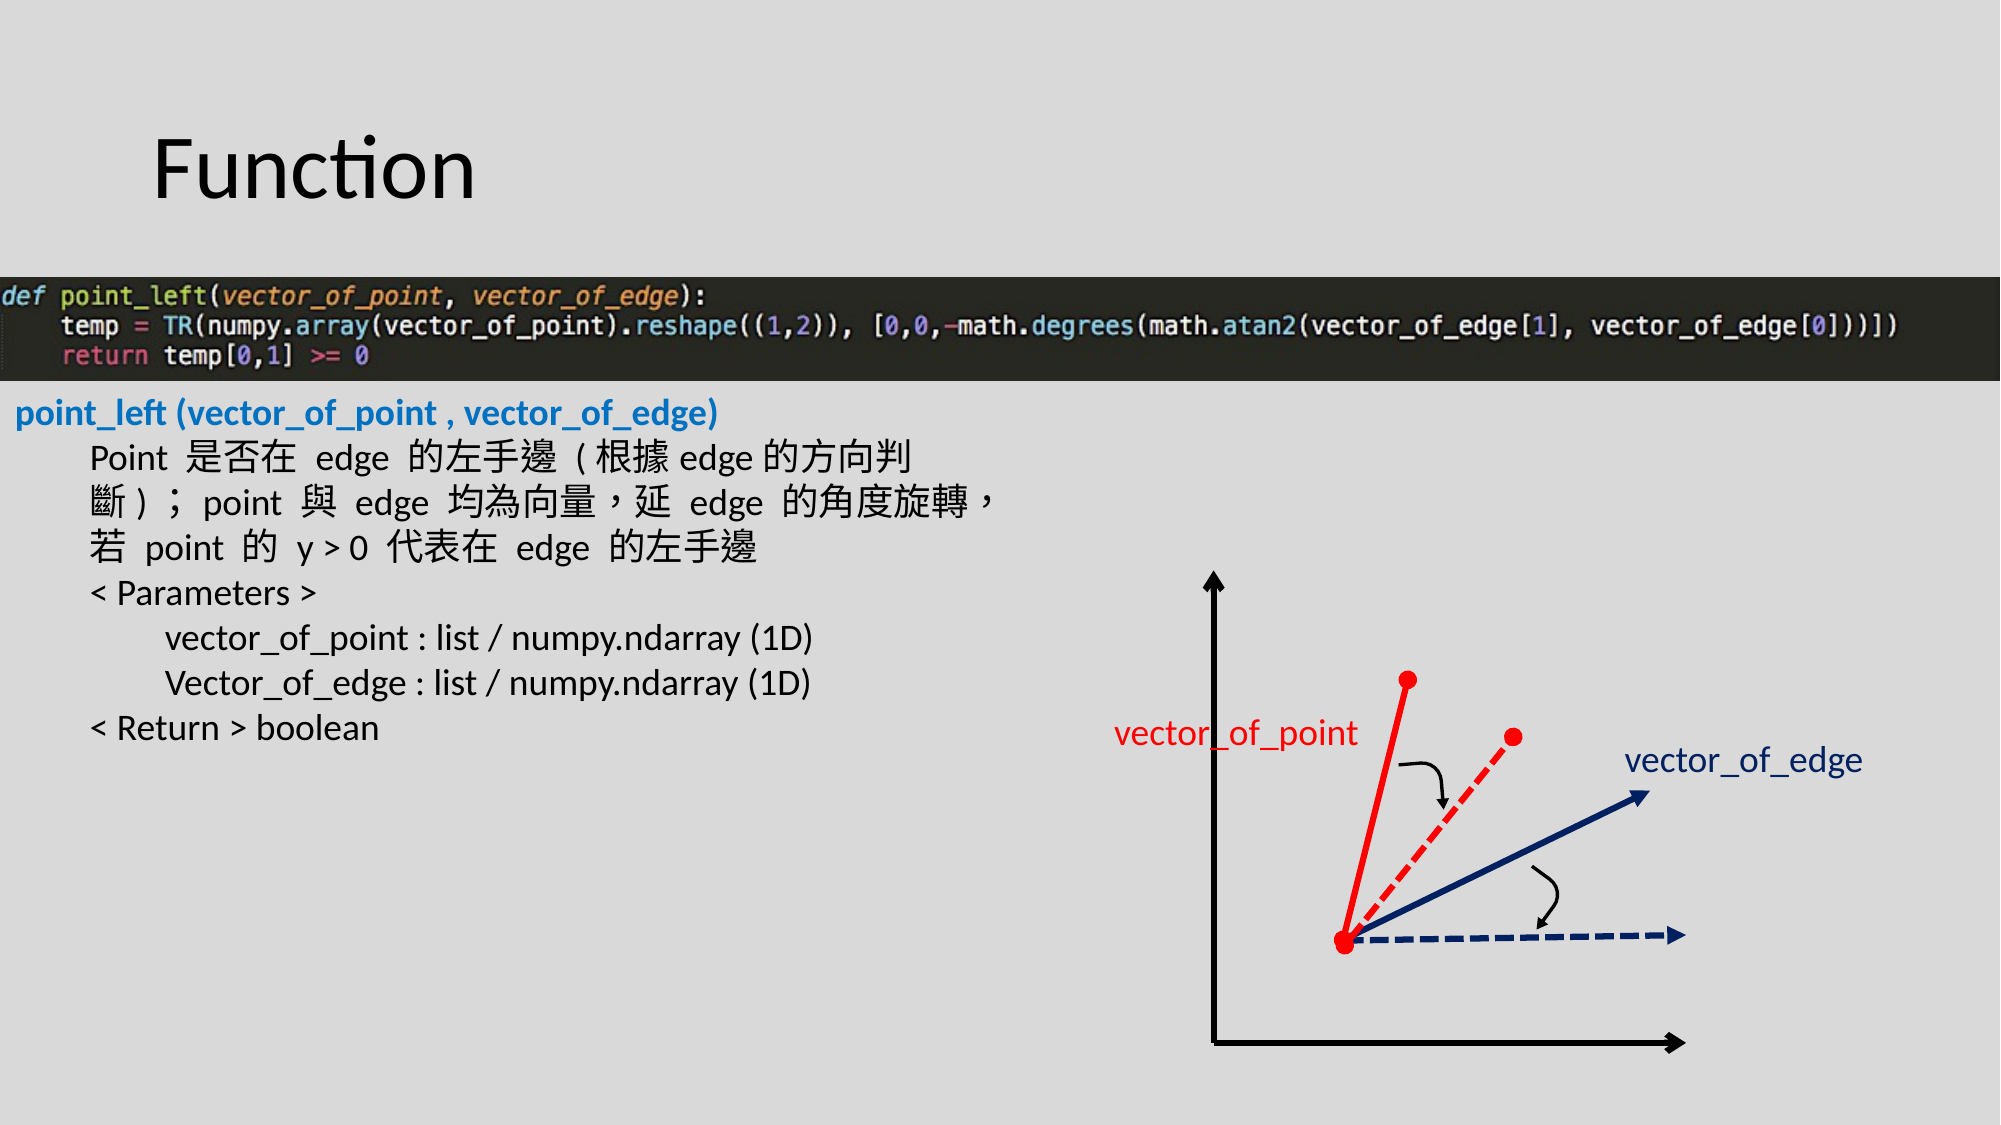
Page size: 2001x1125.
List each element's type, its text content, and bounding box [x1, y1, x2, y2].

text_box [1361, 863, 1669, 1013]
text_box point_left (vector_of_point , vector_of_edge) Point 是否在 edge 的左手邊 (根據edge的方向判斷)；point 與 edge 均為向量，延 edge 的角度旋轉，若 point 的 y > 0 代表在 edge 的左手邊 < Parameters > vector_of_point : list / numpy.ndarray (1D) Vector_of_edge : list / numpy.ndarray (1D) < Return > boolean [0, 381, 993, 756]
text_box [1396, 711, 1462, 972]
picture [0, 277, 2000, 381]
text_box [1462, 790, 1651, 863]
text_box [1343, 679, 1408, 940]
text_box vector_of_point [1214, 700, 1343, 761]
title Function [137, 59, 1863, 277]
text_box vector_of_point [1099, 700, 1213, 761]
text_box vector_of_edge [1609, 727, 1879, 788]
